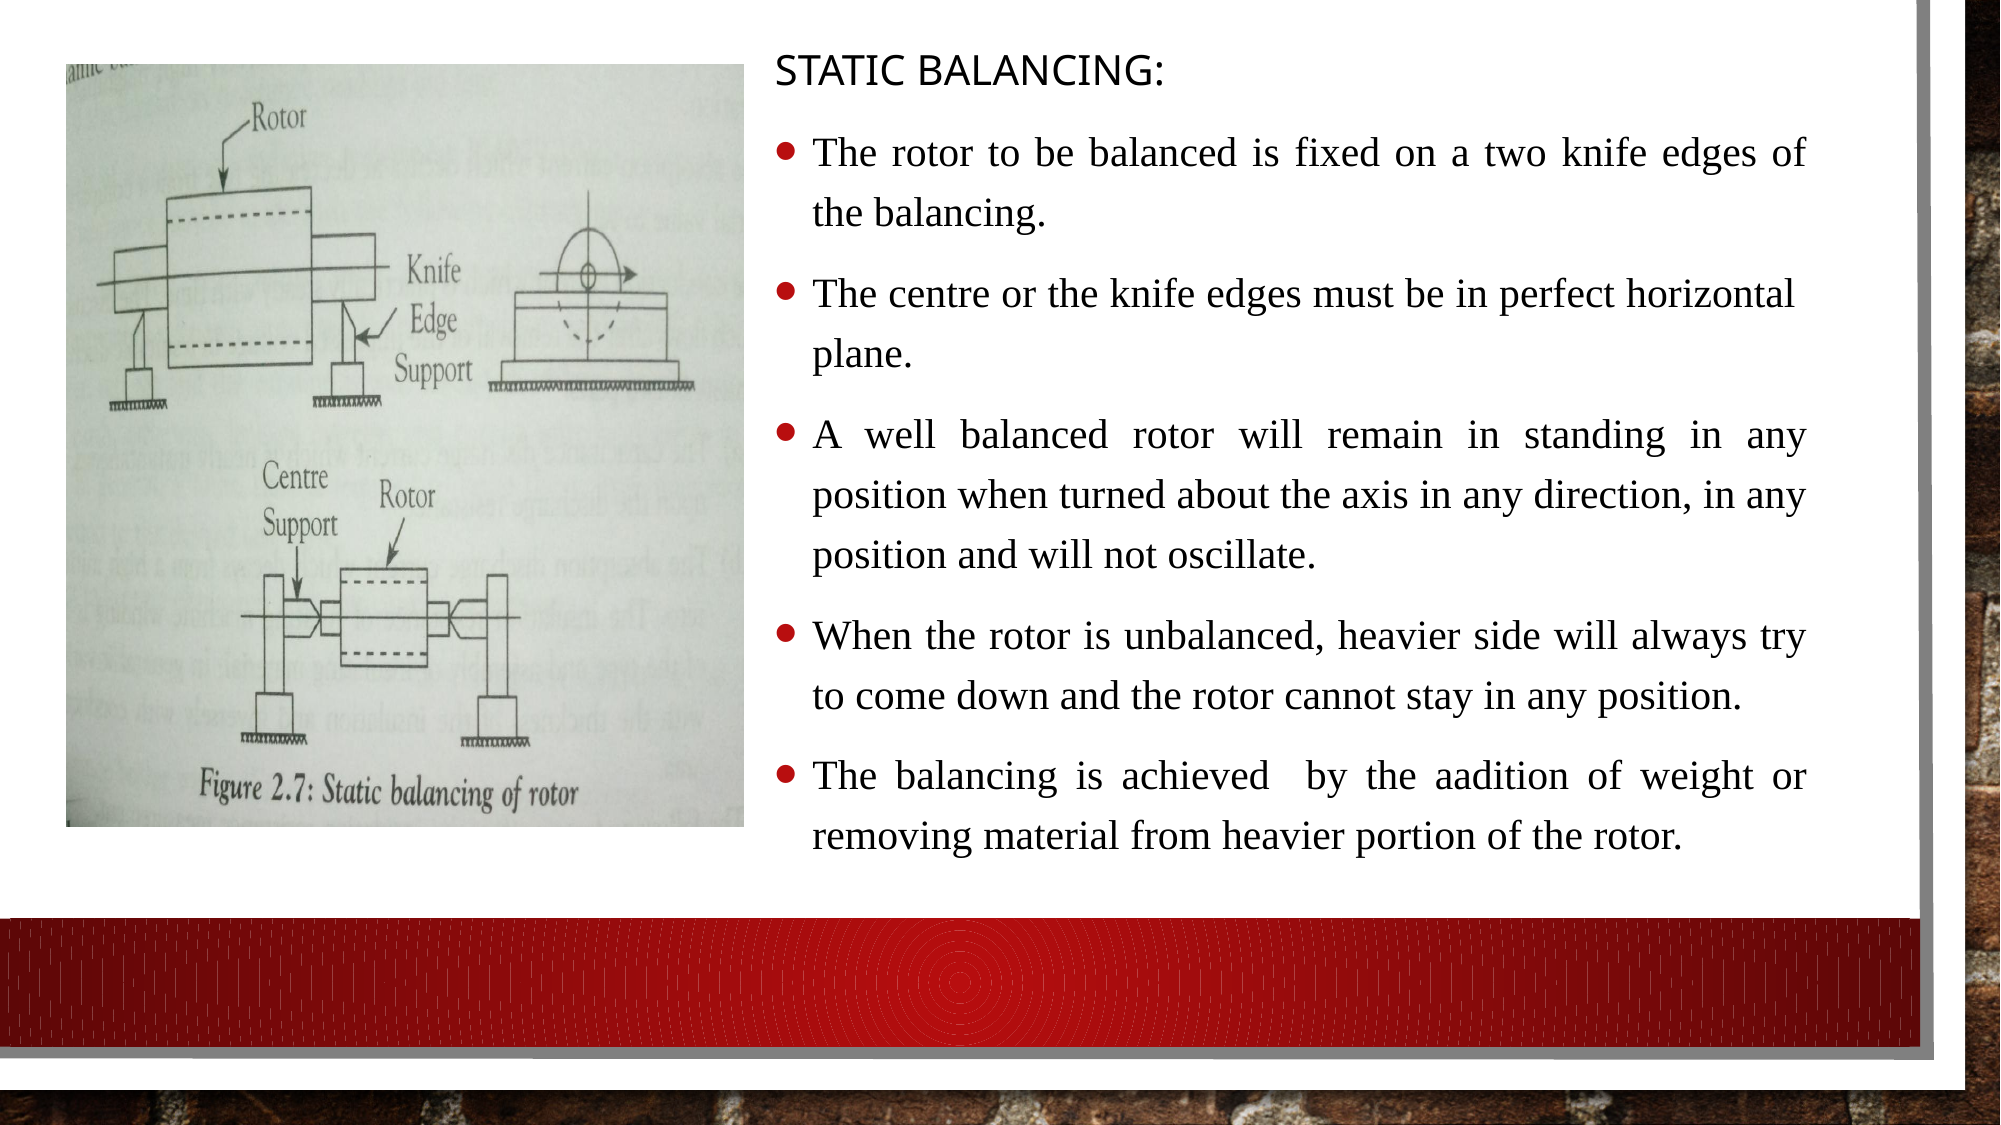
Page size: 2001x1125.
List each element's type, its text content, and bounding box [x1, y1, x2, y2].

picture [0, 0, 2000, 1125]
list STATIC BALANCING: The rotor to be balanced is fixed on a two knife edges of the balancing. The centre or the knife edges must be in perfect horizontal plane. A well balanced rotor will remain in standing in any position when turned about the axis in any direction, in any position and will not oscillate. When the rotor is unbalanced, heavier side will always try to come down and the rotor cannot stay in any position. The balancing is achieved by the aadition of weight or removing material from heavier portion of the rotor. [759, 26, 1823, 878]
picture [66, 64, 744, 827]
